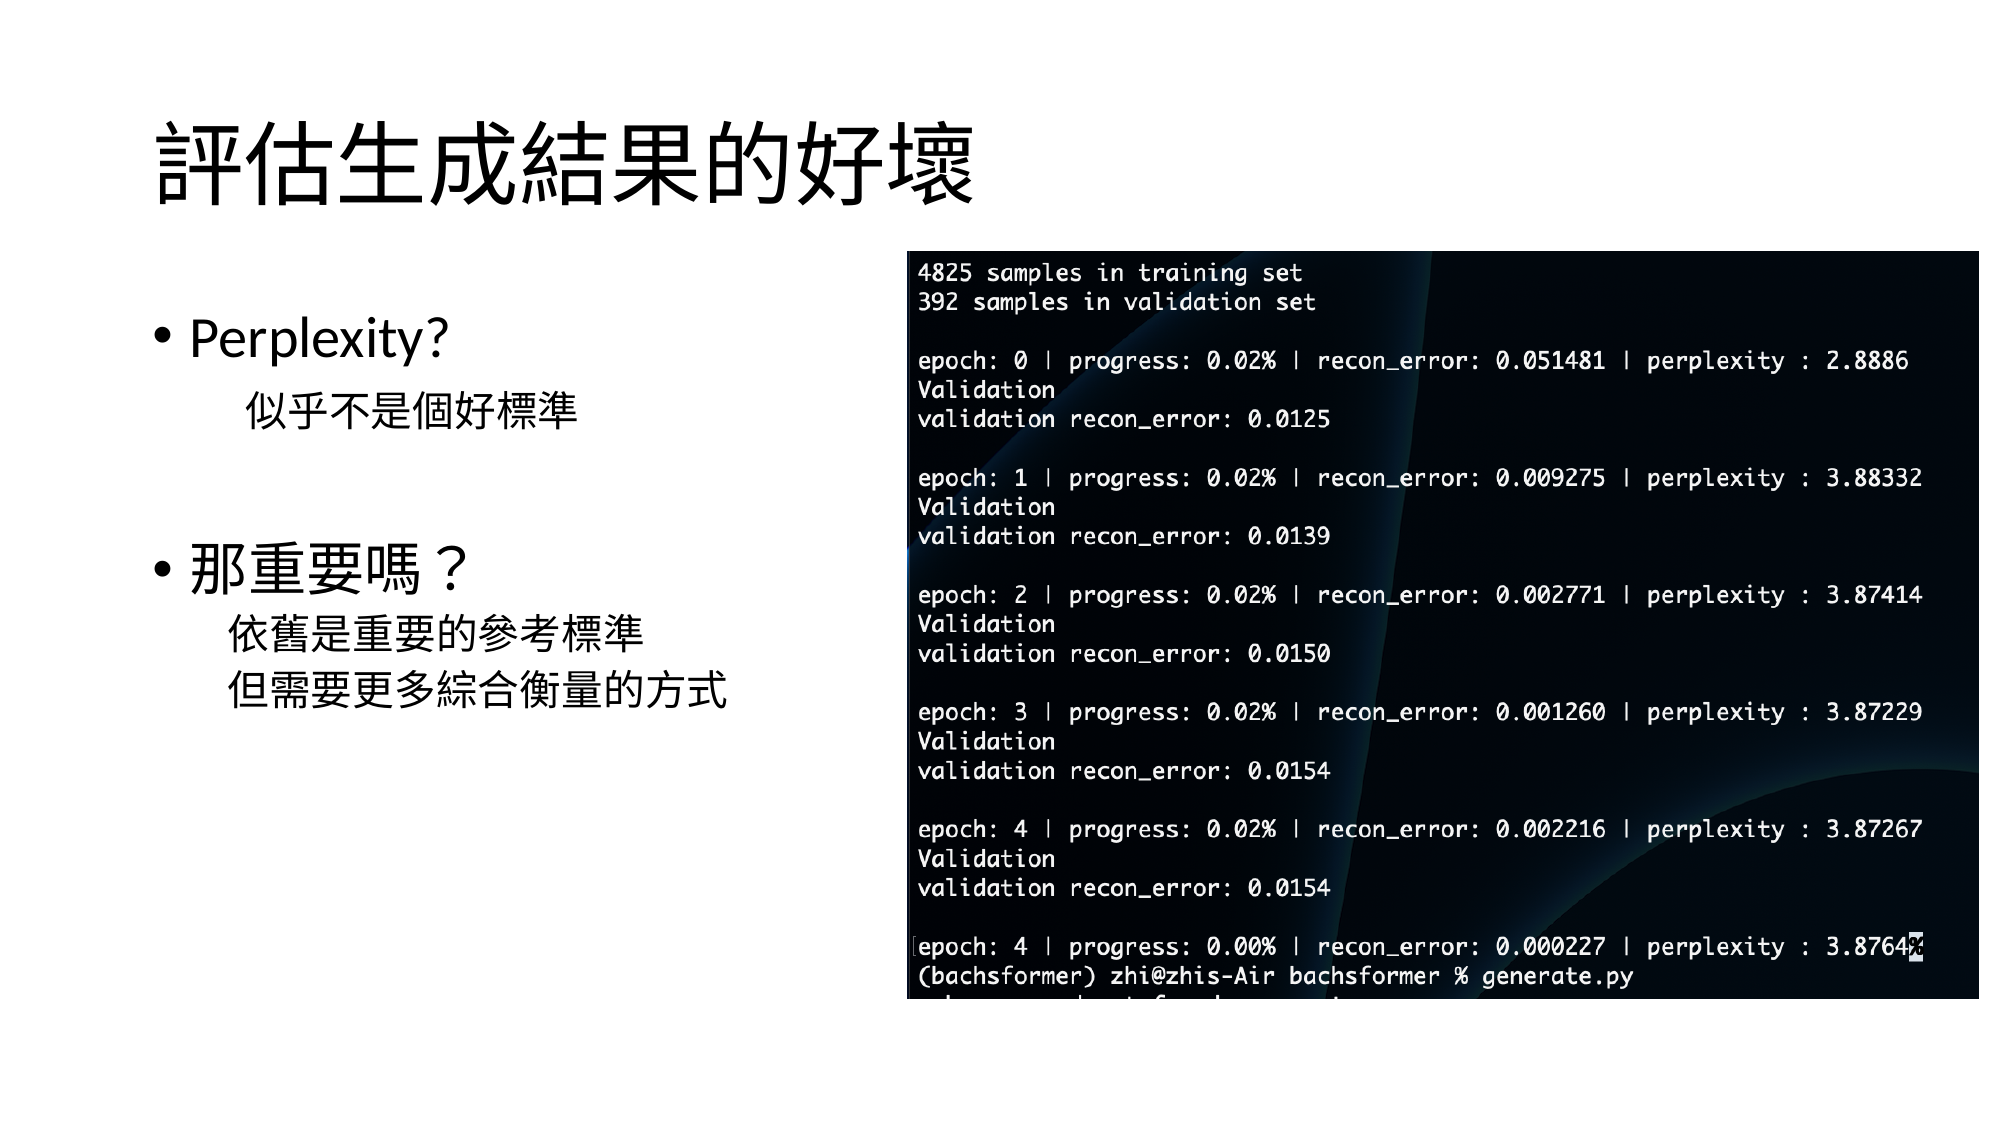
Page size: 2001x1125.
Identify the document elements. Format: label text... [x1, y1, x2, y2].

list Perplexity? 似乎不是個好標準 那重要嗎？ 依舊是重要的參考標準 但需要更多綜合衡量的方式 [137, 299, 908, 1014]
title 評估生成結果的好壞 [137, 59, 1863, 278]
picture [907, 251, 1979, 999]
